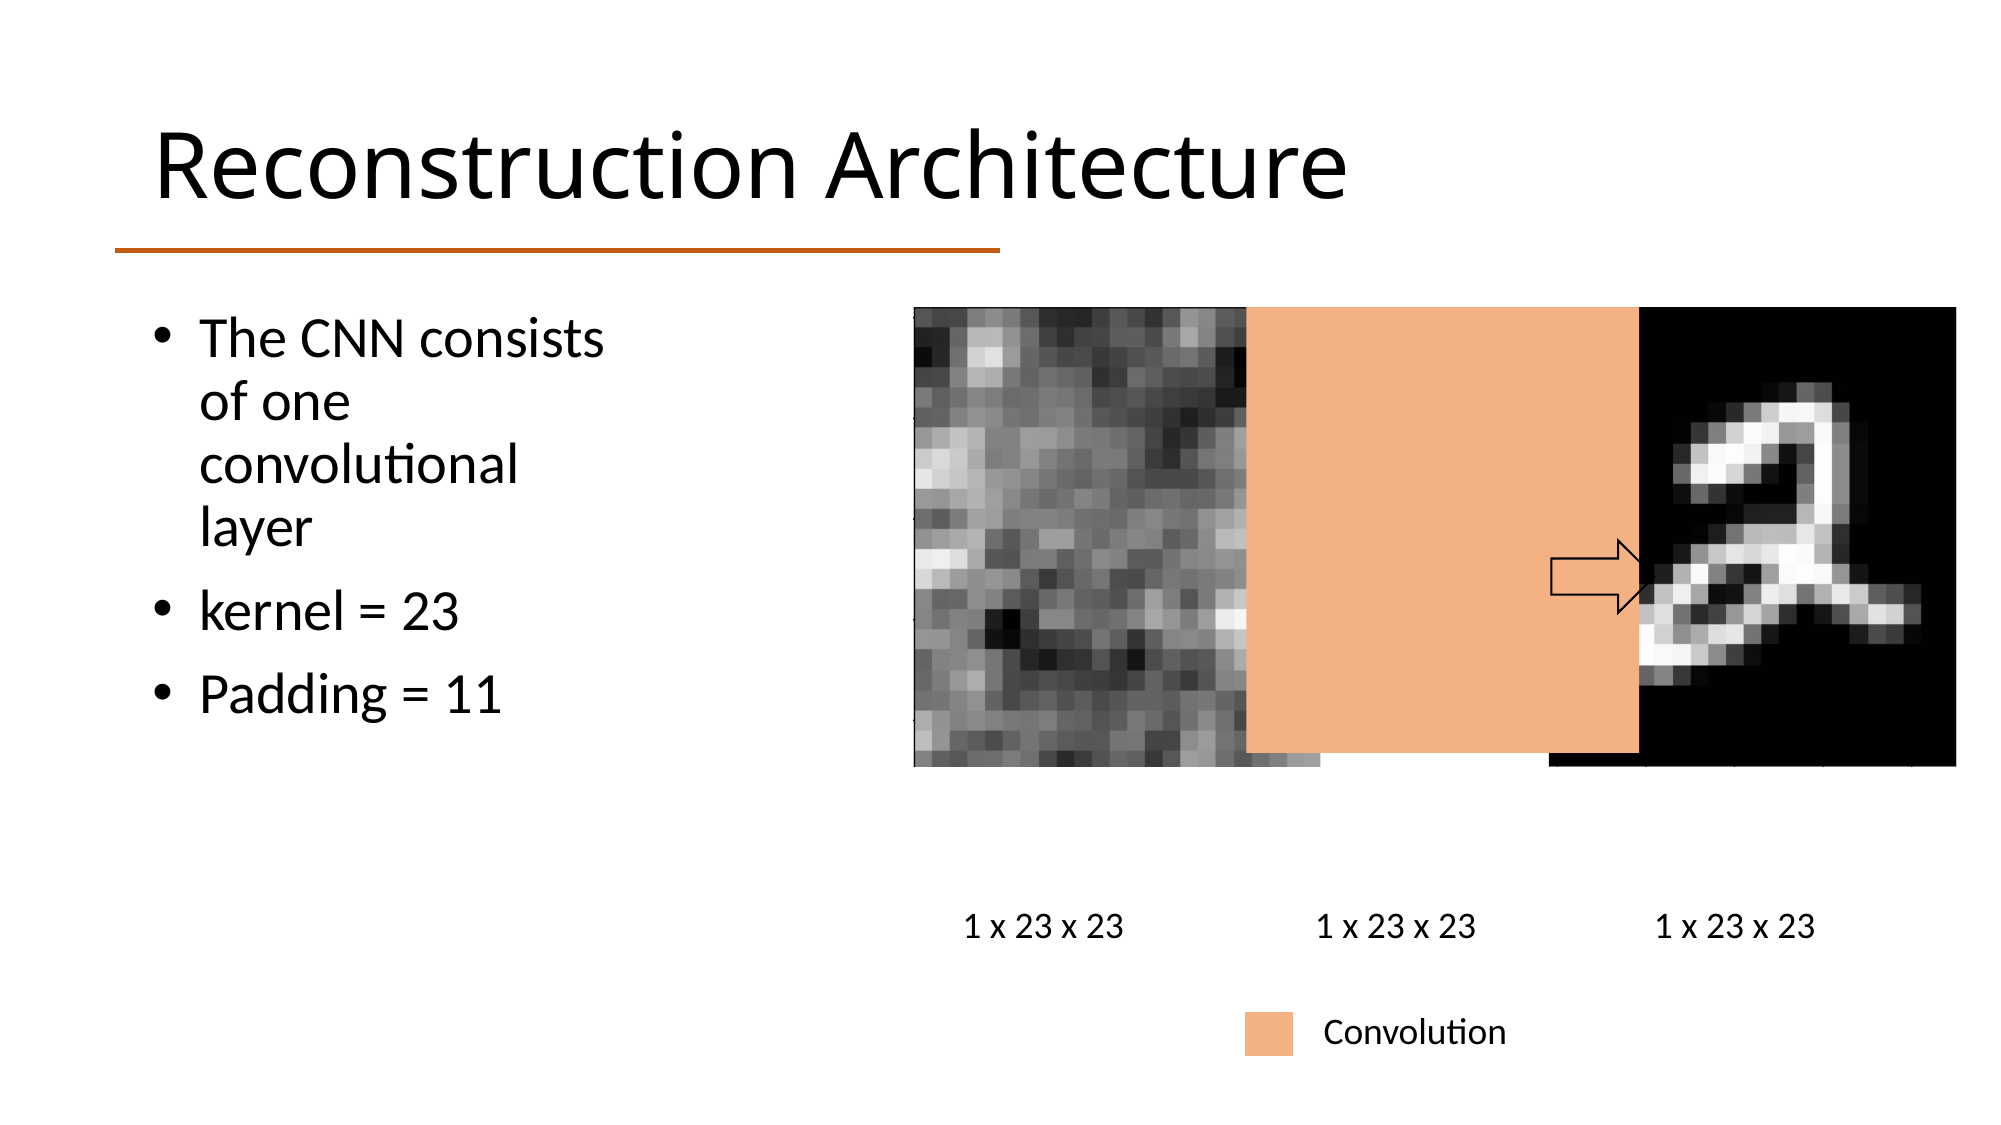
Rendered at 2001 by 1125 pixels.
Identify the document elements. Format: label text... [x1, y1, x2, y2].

list The CNN consists of one convolutional layer kernel = 23 Padding = 11 [137, 299, 659, 1014]
text_box [1245, 1012, 1293, 1056]
text_box 1 x 23 x 23 [1299, 893, 1530, 953]
text_box 1 x 23 x 23 [947, 893, 1198, 953]
title Reconstruction Architecture [137, 59, 1863, 278]
picture [912, 307, 1321, 767]
text_box Convolution [1308, 1000, 1717, 1060]
text_box [1245, 306, 1640, 754]
picture [1548, 307, 1957, 767]
text_box 1 x 23 x 23 [1639, 893, 1867, 953]
